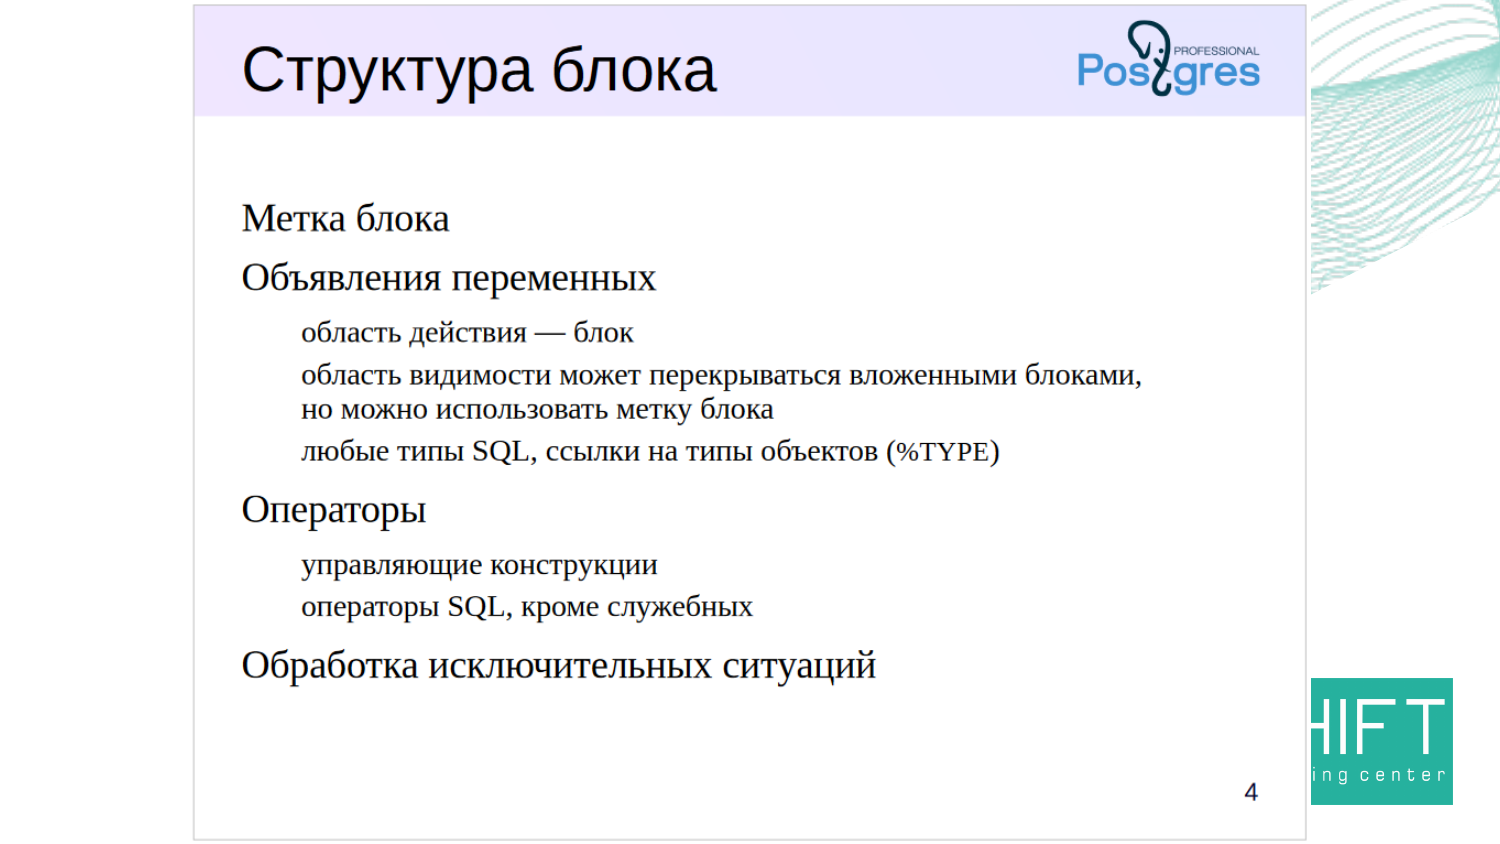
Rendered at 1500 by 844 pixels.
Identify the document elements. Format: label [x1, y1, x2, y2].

picture [188, 0, 1453, 844]
